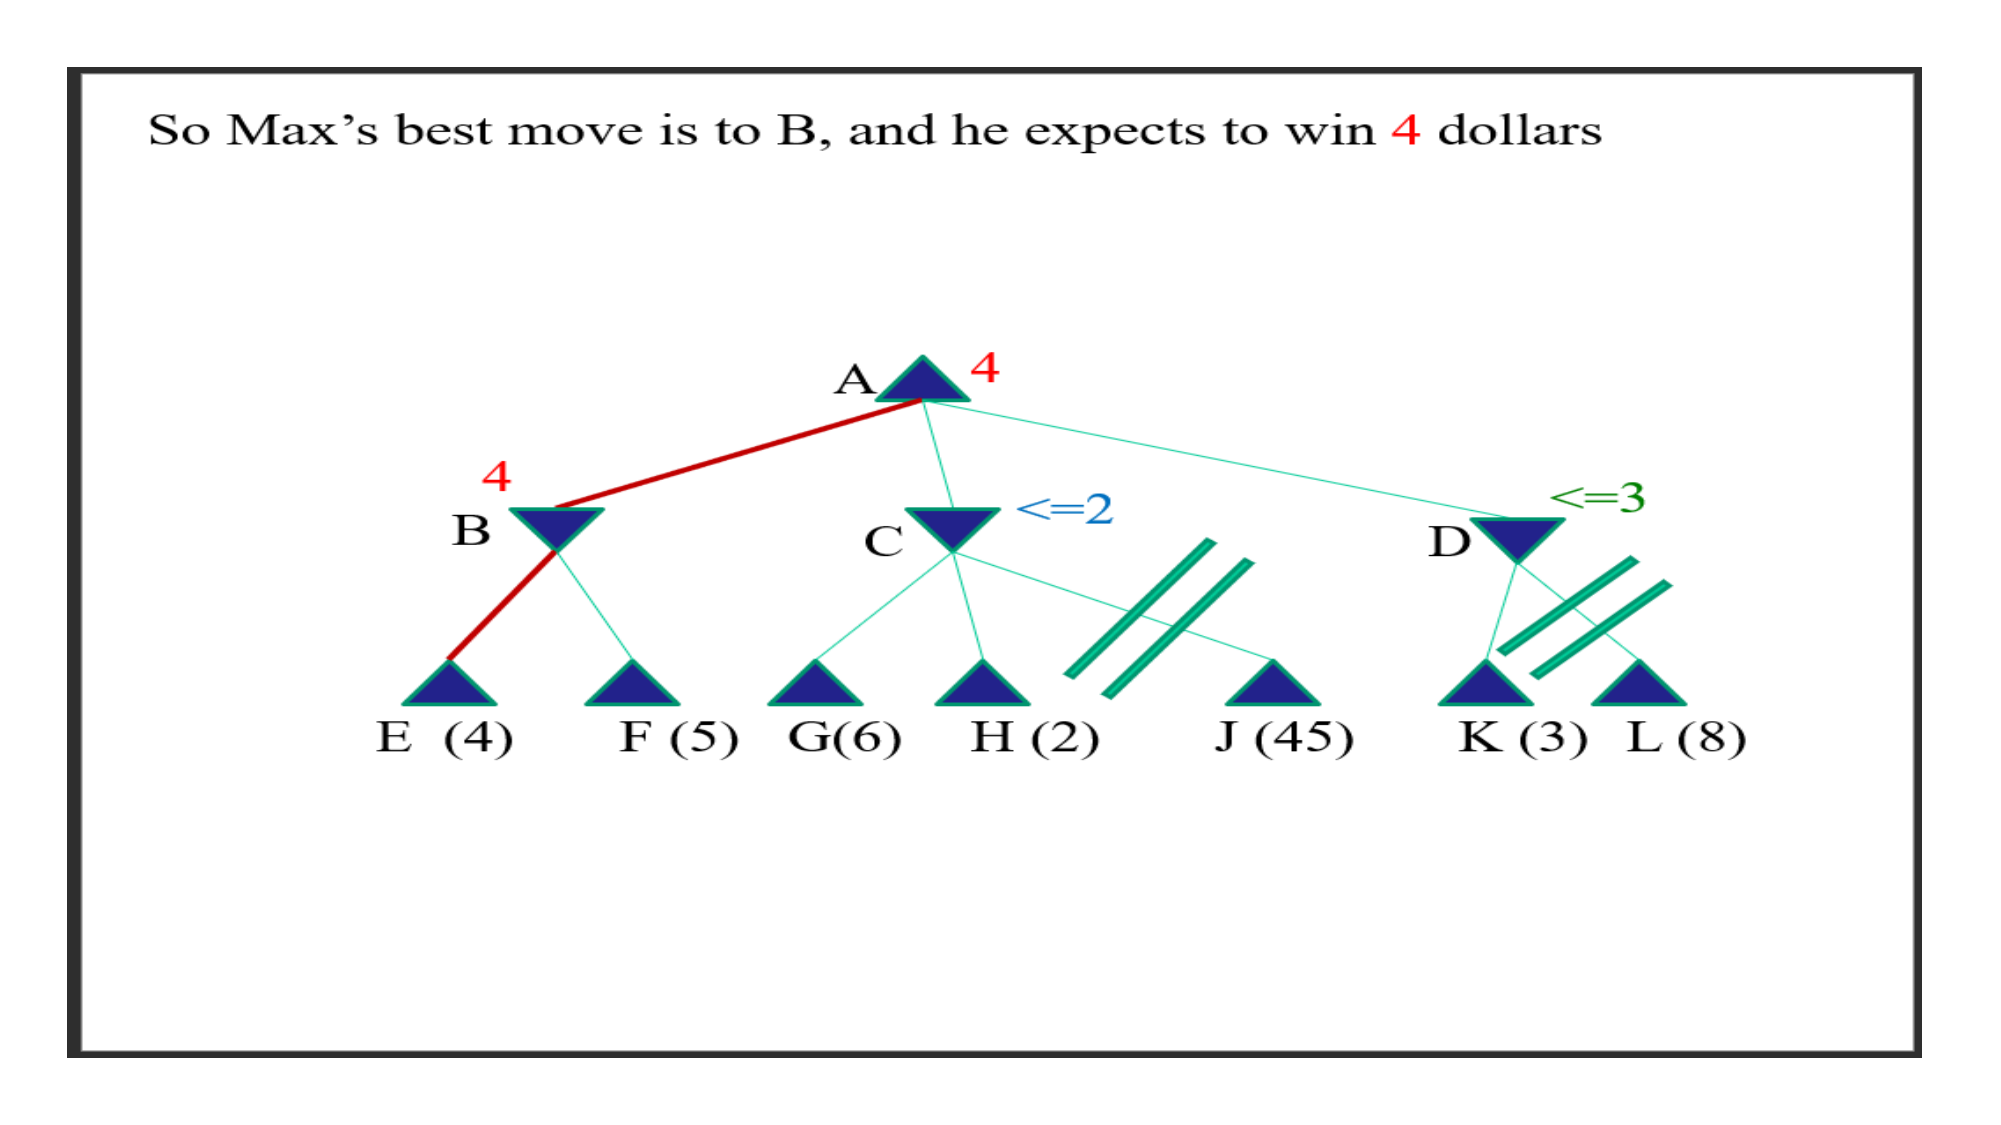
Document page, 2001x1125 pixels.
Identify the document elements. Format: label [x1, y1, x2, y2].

picture [67, 67, 1922, 1058]
